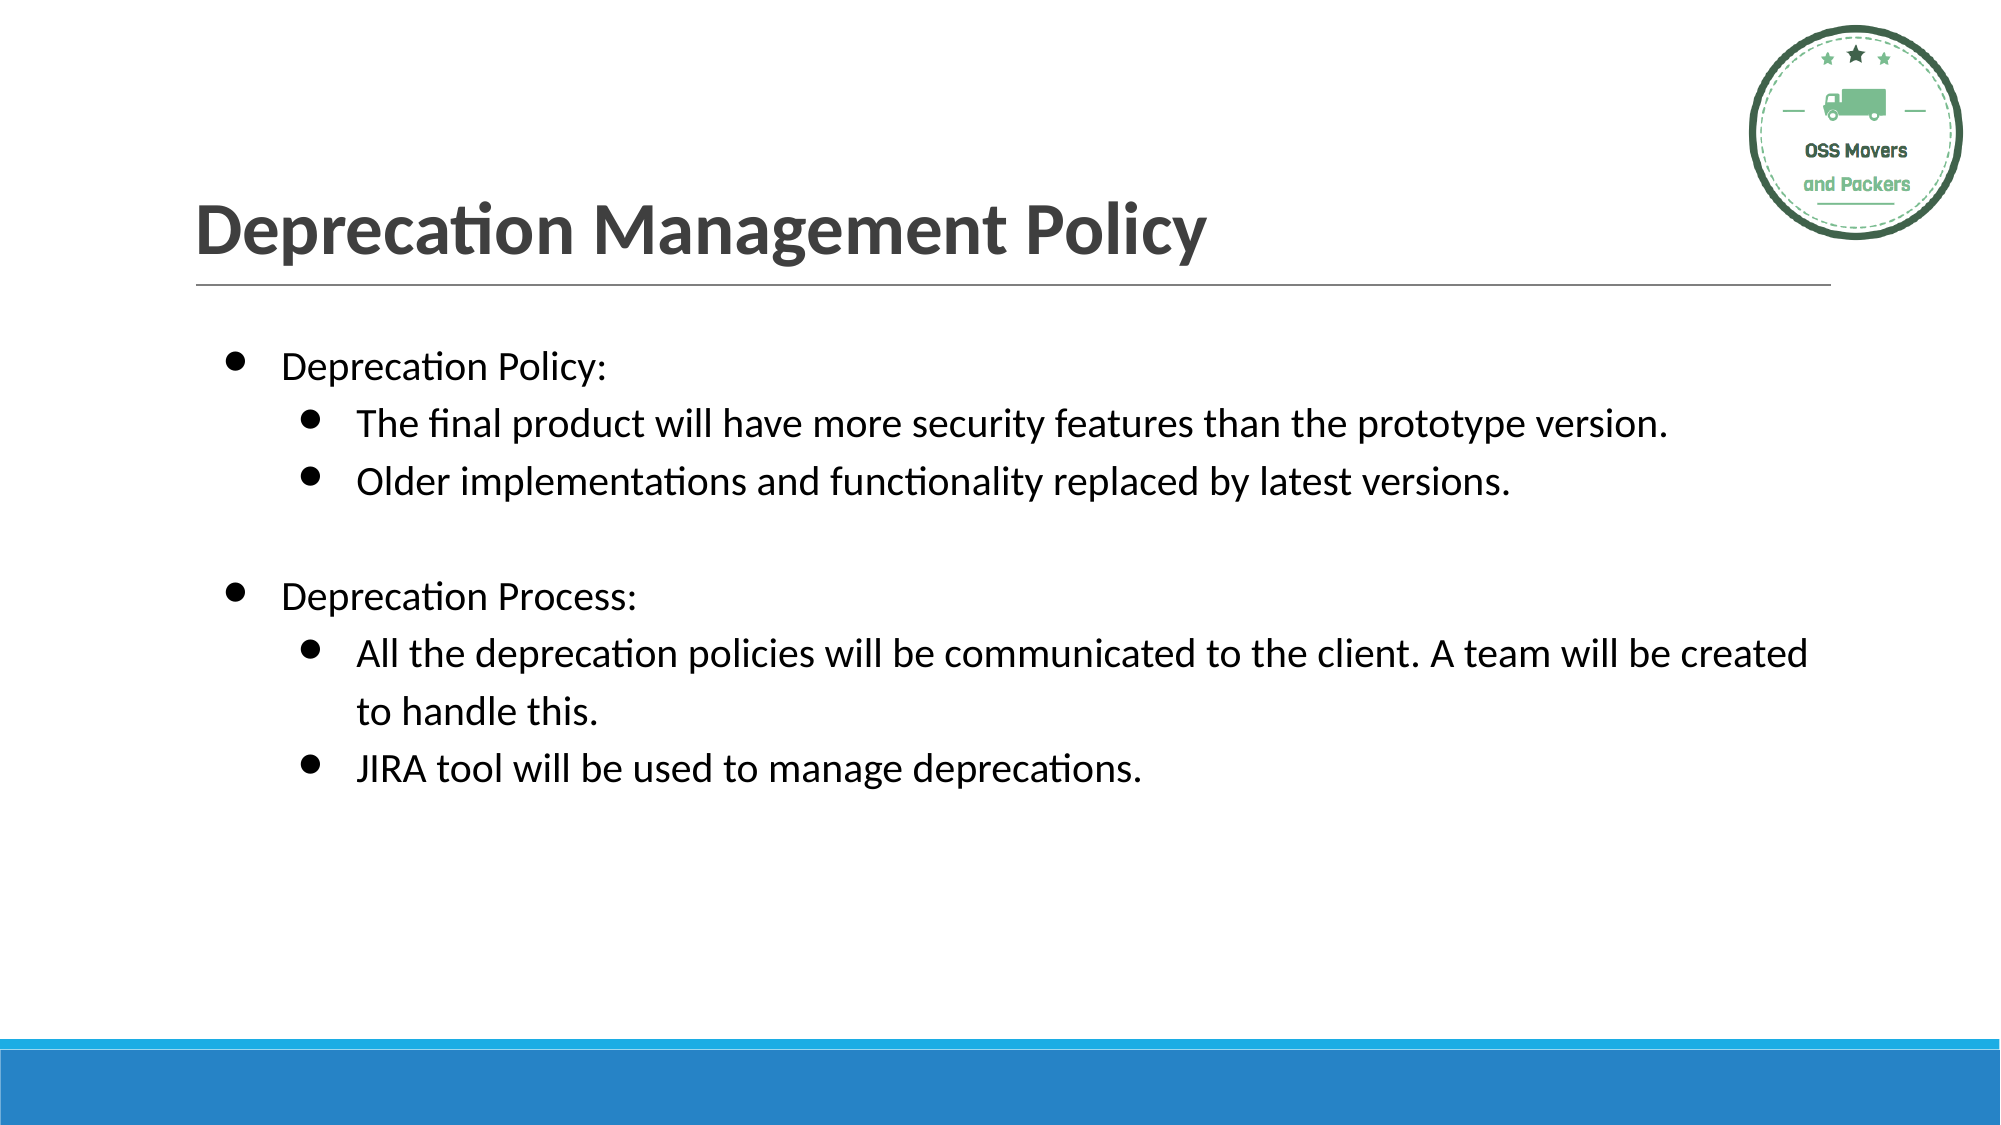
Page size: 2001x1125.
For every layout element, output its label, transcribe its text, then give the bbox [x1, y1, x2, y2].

title Deprecation Management Policy [180, 47, 1830, 285]
list Deprecation Policy: The final product will have more security features than the prototype version. Older implementations and functionality replaced by latest versions. Deprecation Process: All the deprecation policies will be communicated to the client. A team will be created to handle this. JIRA tool will be used to manage deprecations. [191, 316, 1842, 1035]
picture [1737, 20, 1975, 259]
